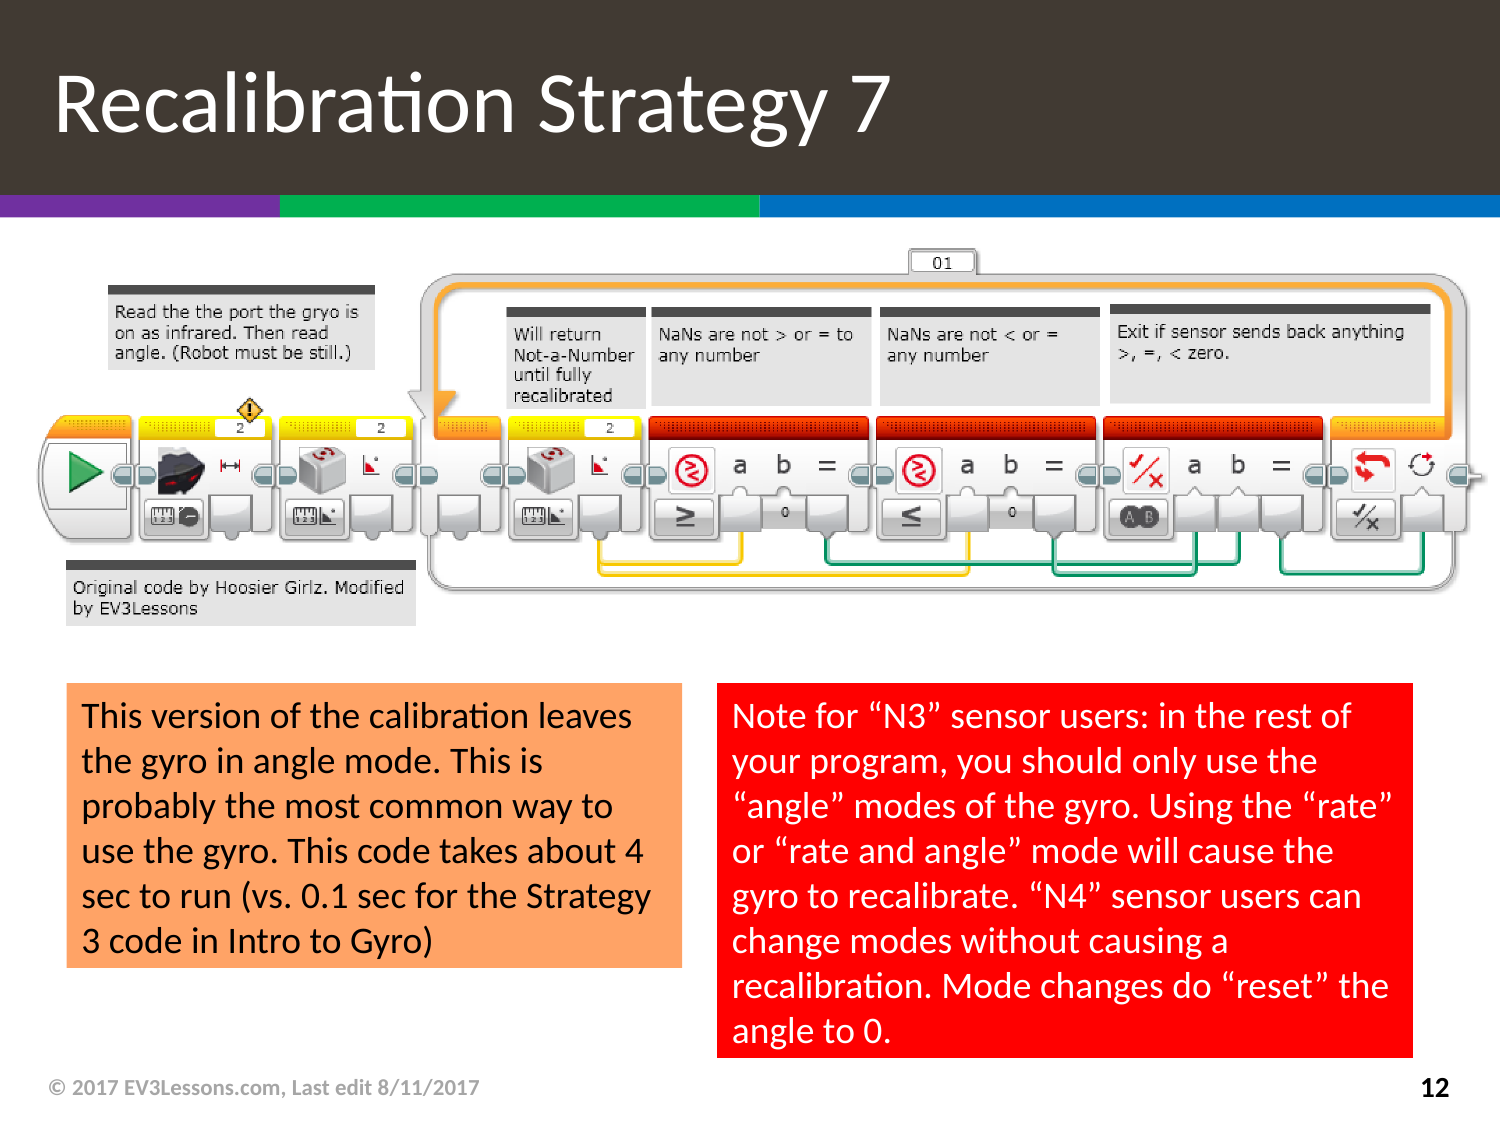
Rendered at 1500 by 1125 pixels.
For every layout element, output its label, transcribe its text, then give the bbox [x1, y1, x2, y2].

footer © 2017 EV3Lessons.com, Last edit 8/11/2017 [32, 1055, 1038, 1116]
slide_number 12 [1361, 1056, 1465, 1116]
picture [0, 220, 1500, 673]
text_box This version of the calibration leaves the gyro in angle mode. This is probably the most common way to use the gyro. This code takes about 4 sec to run (vs. 0.1 sec for the Strategy 3 code in Intro to Gyro) [66, 686, 683, 968]
title Recalibration Strategy 7 [0, 0, 1500, 195]
text_box Note for “N3” sensor users: in the rest of your program, you should only use the “angle” modes of the gyro. Using the “rate” or “rate and angle” mode will cause the gyro to recalibrate. “N4” sensor users can change modes without causing a recalibration. Mode changes do “reset” the angle to 0. [717, 686, 1413, 1058]
